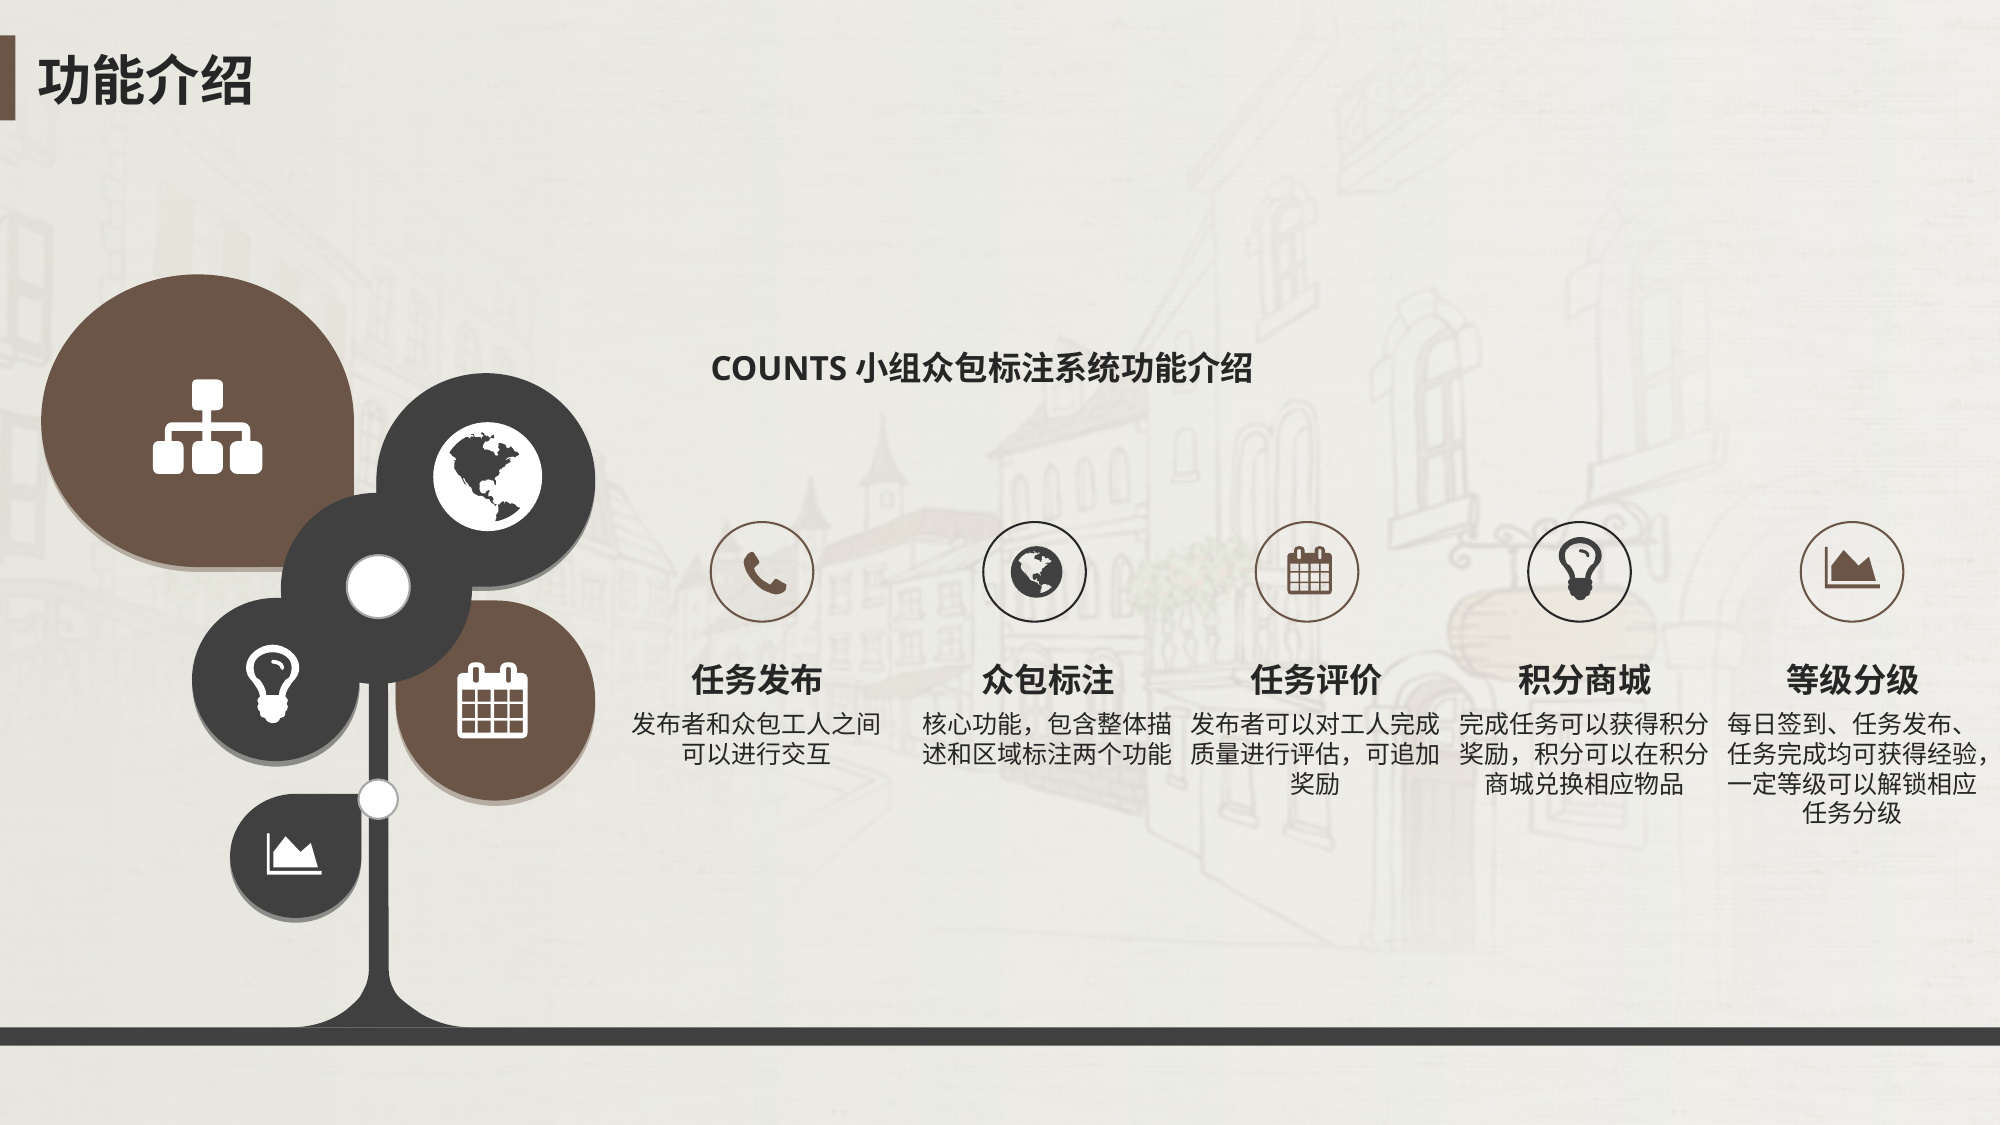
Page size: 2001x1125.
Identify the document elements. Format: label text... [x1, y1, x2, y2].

text_box [190, 596, 361, 763]
text_box [368, 618, 389, 780]
text_box COUNTS小组众包标注系统功能介绍 [710, 347, 1320, 388]
text_box [229, 792, 363, 919]
text_box [1010, 546, 1063, 598]
text_box 发布者可以对工人完成质量进行评估，可追加奖励 [1188, 708, 1444, 799]
text_box 每日签到、任务发布、任务完成均可获得经验，一定等级可以解锁相应任务分级 [1725, 708, 1980, 829]
text_box [229, 867, 362, 924]
text_box [246, 644, 300, 724]
text_box [709, 521, 815, 623]
text_box [1799, 521, 1905, 623]
text_box [266, 833, 322, 875]
text_box [1558, 536, 1602, 601]
text_box [307, 818, 455, 1026]
text_box 积分商城 [1518, 659, 1652, 700]
text_box [395, 717, 596, 808]
text_box [743, 551, 787, 595]
text_box [1527, 521, 1632, 623]
text_box [152, 379, 263, 474]
text_box [279, 491, 474, 685]
text_box [192, 687, 361, 768]
text_box [474, 502, 595, 592]
text_box [40, 273, 355, 569]
text_box 任务发布 [691, 659, 825, 700]
text_box [1287, 546, 1332, 595]
text_box [1824, 546, 1881, 589]
text_box [982, 521, 1087, 623]
text_box 任务评价 [1249, 659, 1384, 700]
text_box [0, 1026, 2000, 1047]
text_box [433, 422, 543, 532]
text_box 核心功能，包含整体描述和区域标注两个功能 [920, 708, 1175, 769]
text_box 发布者和众包工人之间可以进行交互 [629, 708, 885, 769]
text_box [457, 662, 528, 739]
text_box 众包标注 [981, 659, 1115, 700]
text_box [394, 599, 597, 802]
text_box [1254, 521, 1360, 623]
text_box [357, 778, 399, 820]
text_box 等级分级 [1786, 659, 1920, 700]
text_box [44, 458, 281, 573]
text_box [345, 554, 411, 620]
text_box 功能介绍 [22, 38, 609, 119]
text_box 完成任务可以获得积分奖励，积分可以在积分商城兑换相应物品 [1456, 708, 1712, 799]
text_box [375, 372, 597, 588]
